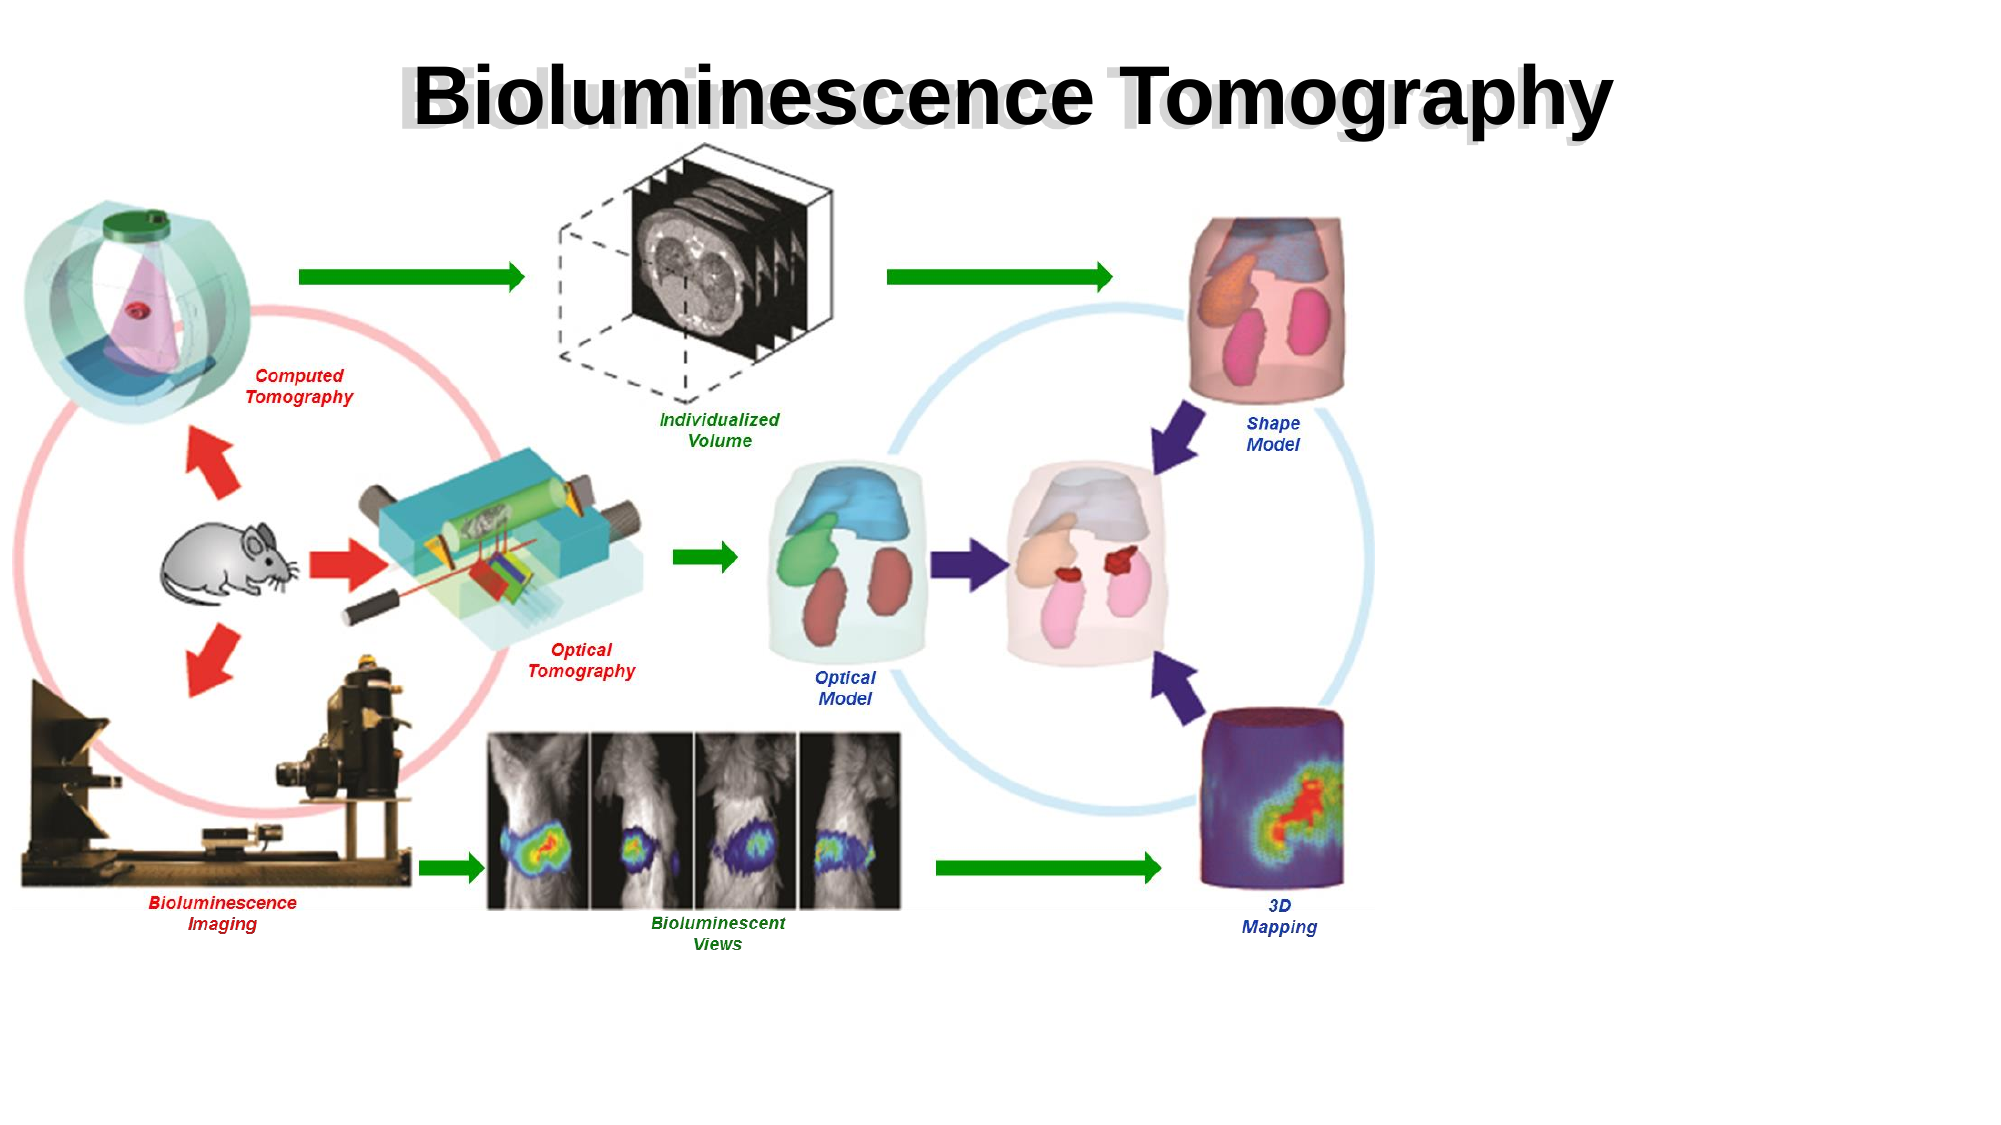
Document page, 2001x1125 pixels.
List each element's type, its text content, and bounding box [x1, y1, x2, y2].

title Bioluminescence Tomography [323, 2, 2000, 230]
picture [12, 67, 1609, 951]
